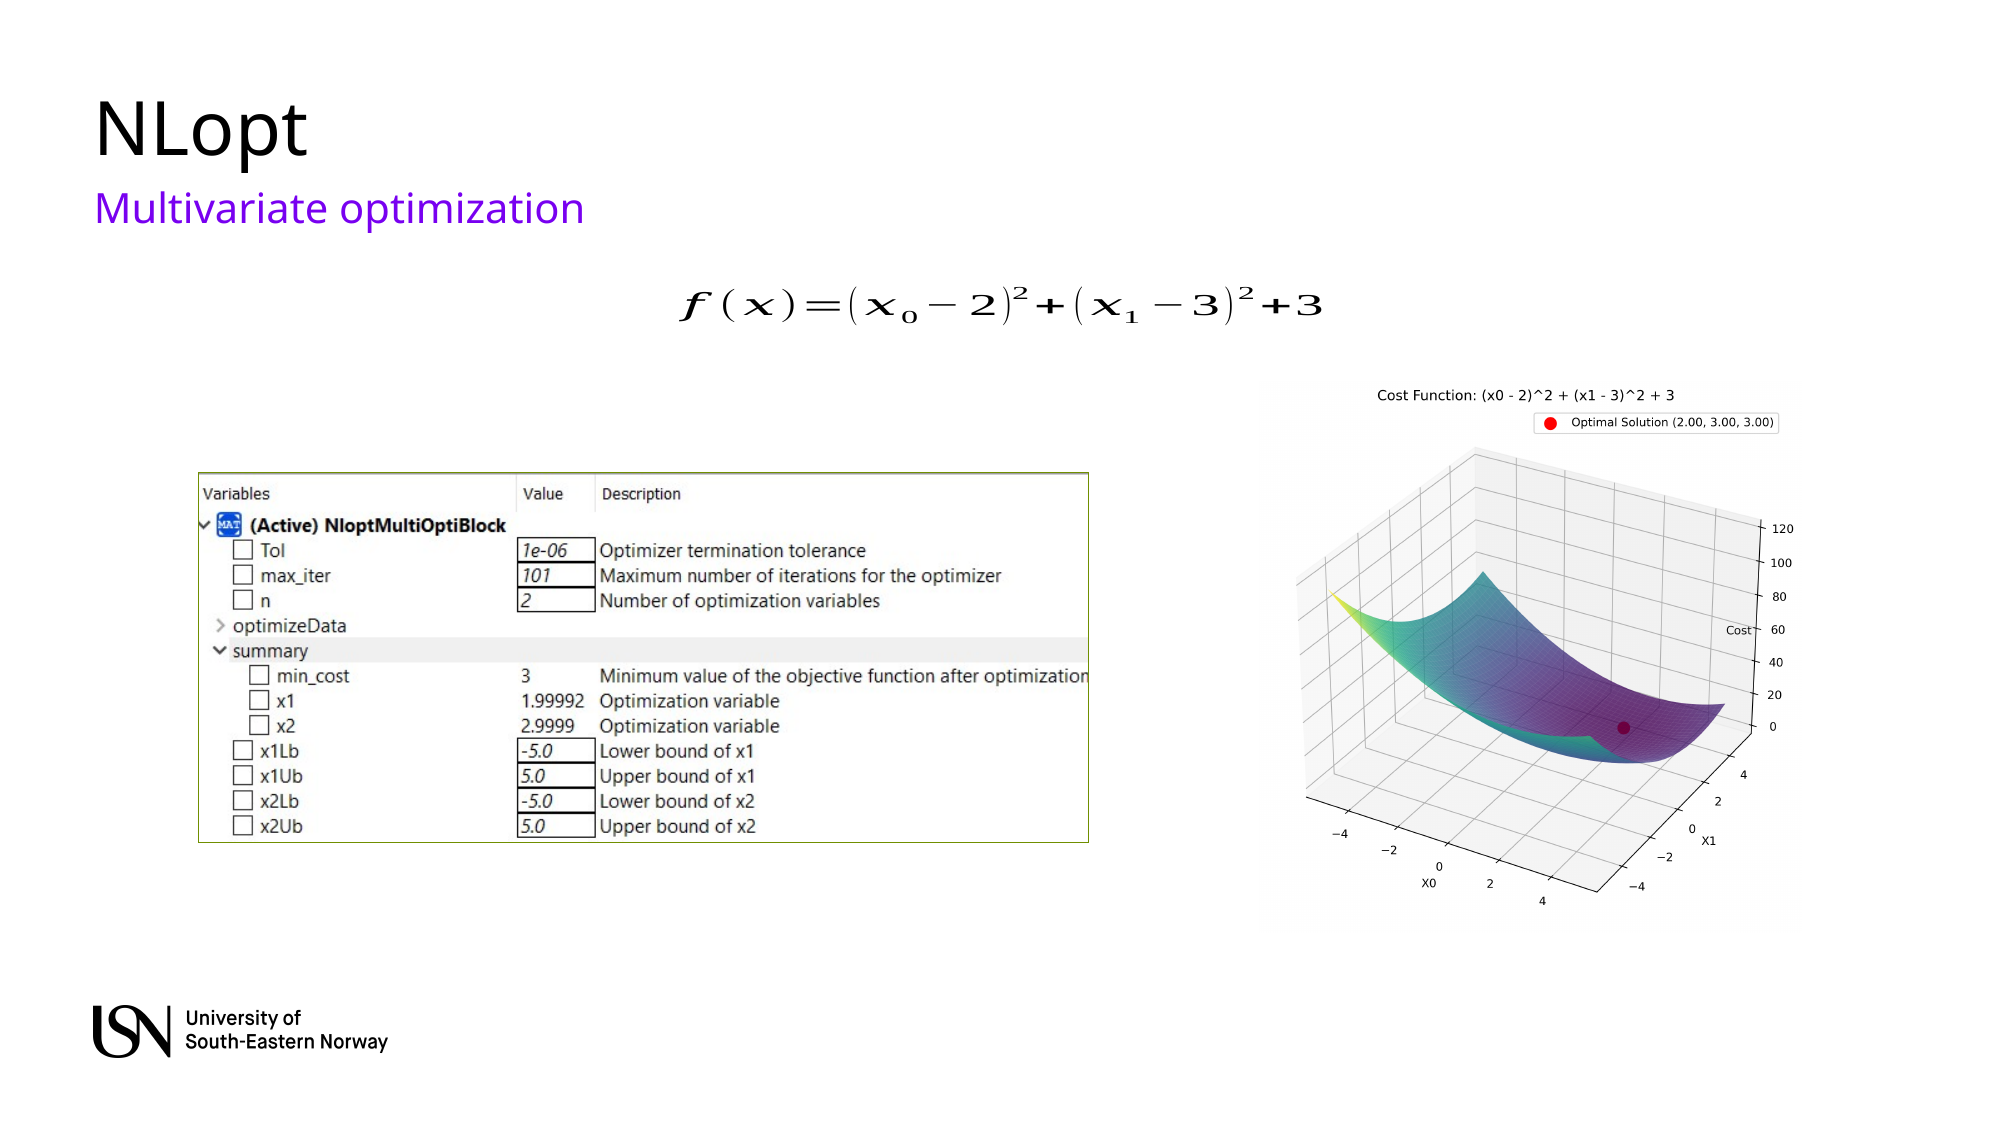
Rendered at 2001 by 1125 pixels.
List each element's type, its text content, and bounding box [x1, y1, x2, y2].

title NLopt [93, 83, 1595, 172]
list Multivariate optimization [93, 179, 1595, 230]
picture [93, 1005, 388, 1058]
picture [1259, 381, 1802, 933]
picture [198, 472, 1089, 843]
